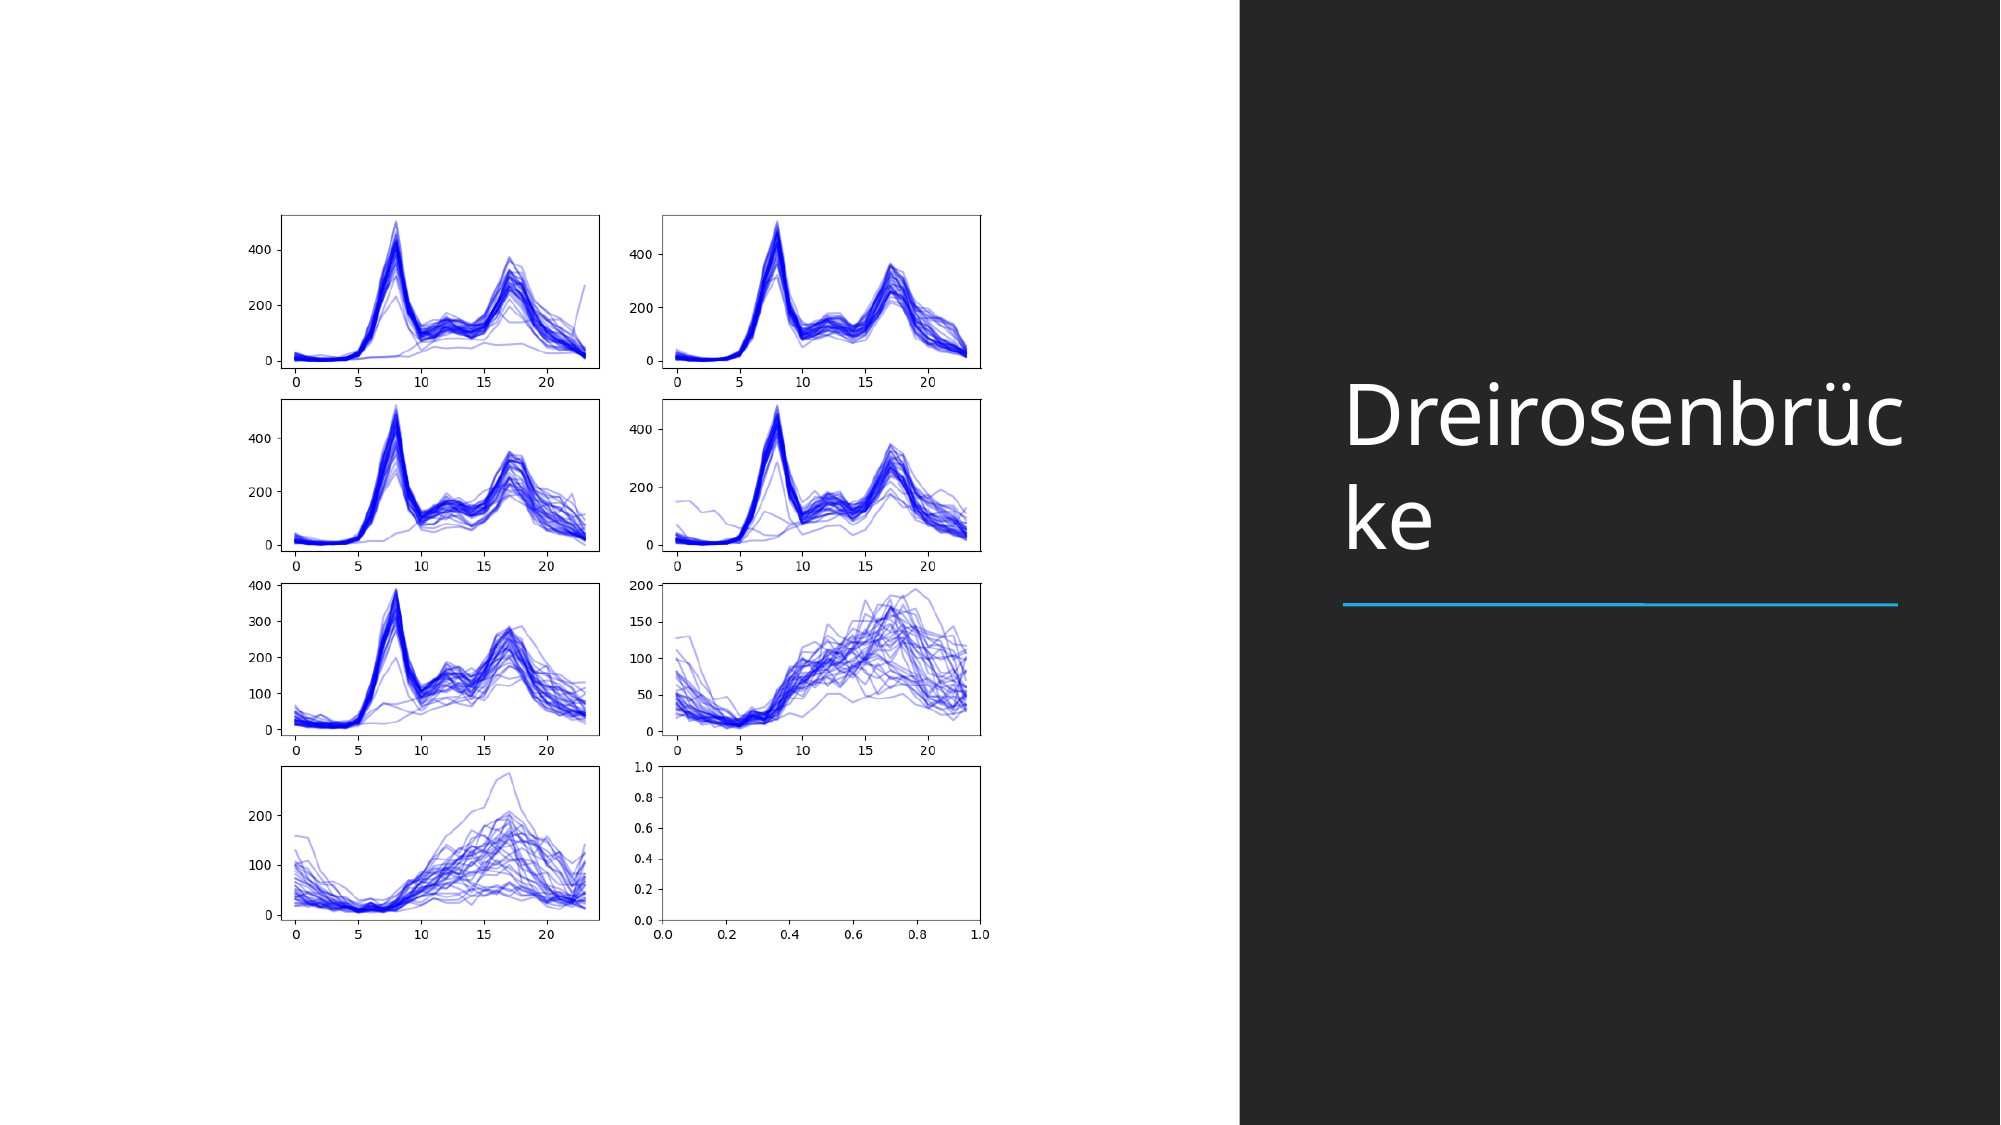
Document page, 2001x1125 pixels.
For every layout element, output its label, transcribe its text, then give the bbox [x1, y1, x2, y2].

text_box [1237, 0, 2000, 1125]
text_box [0, 0, 1237, 1125]
text_box Dreirosenbrücke [1328, 104, 1929, 579]
picture [167, 104, 1070, 1021]
